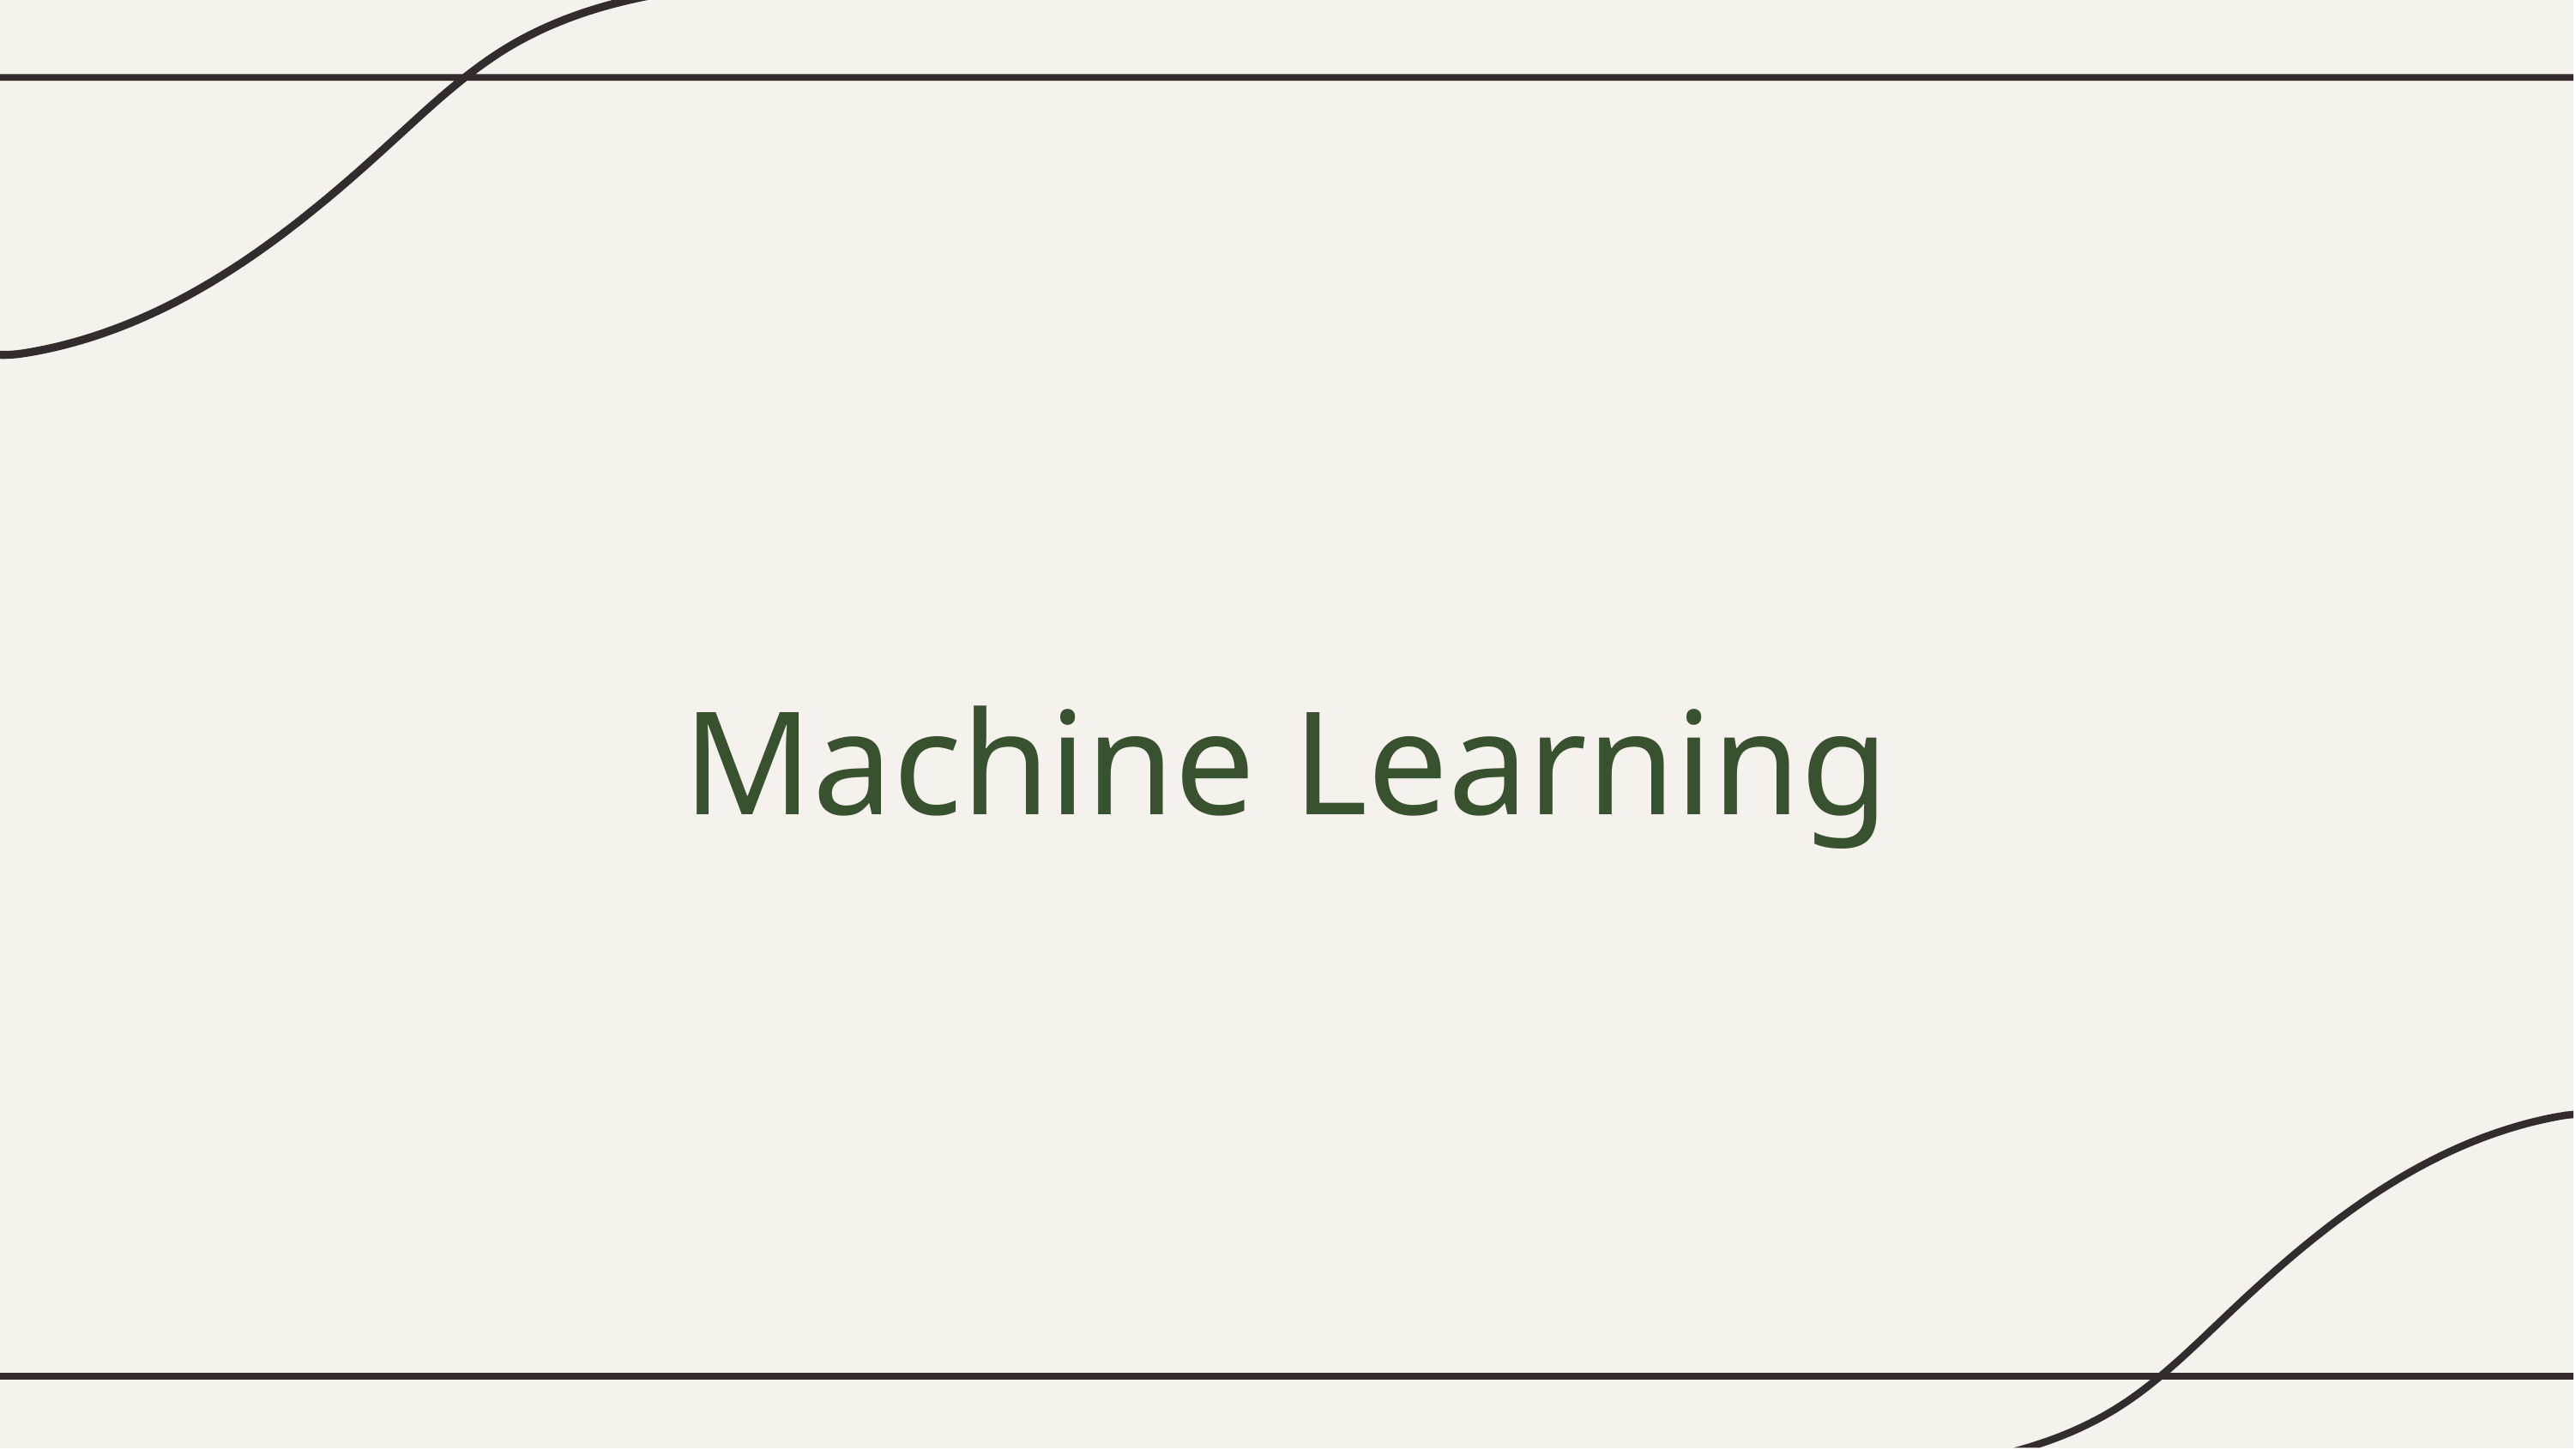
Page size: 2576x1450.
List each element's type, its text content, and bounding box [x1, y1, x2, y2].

text_box [0, 1110, 2573, 1448]
title Machine Learning [107, 621, 2466, 872]
text_box [0, 0, 2573, 359]
